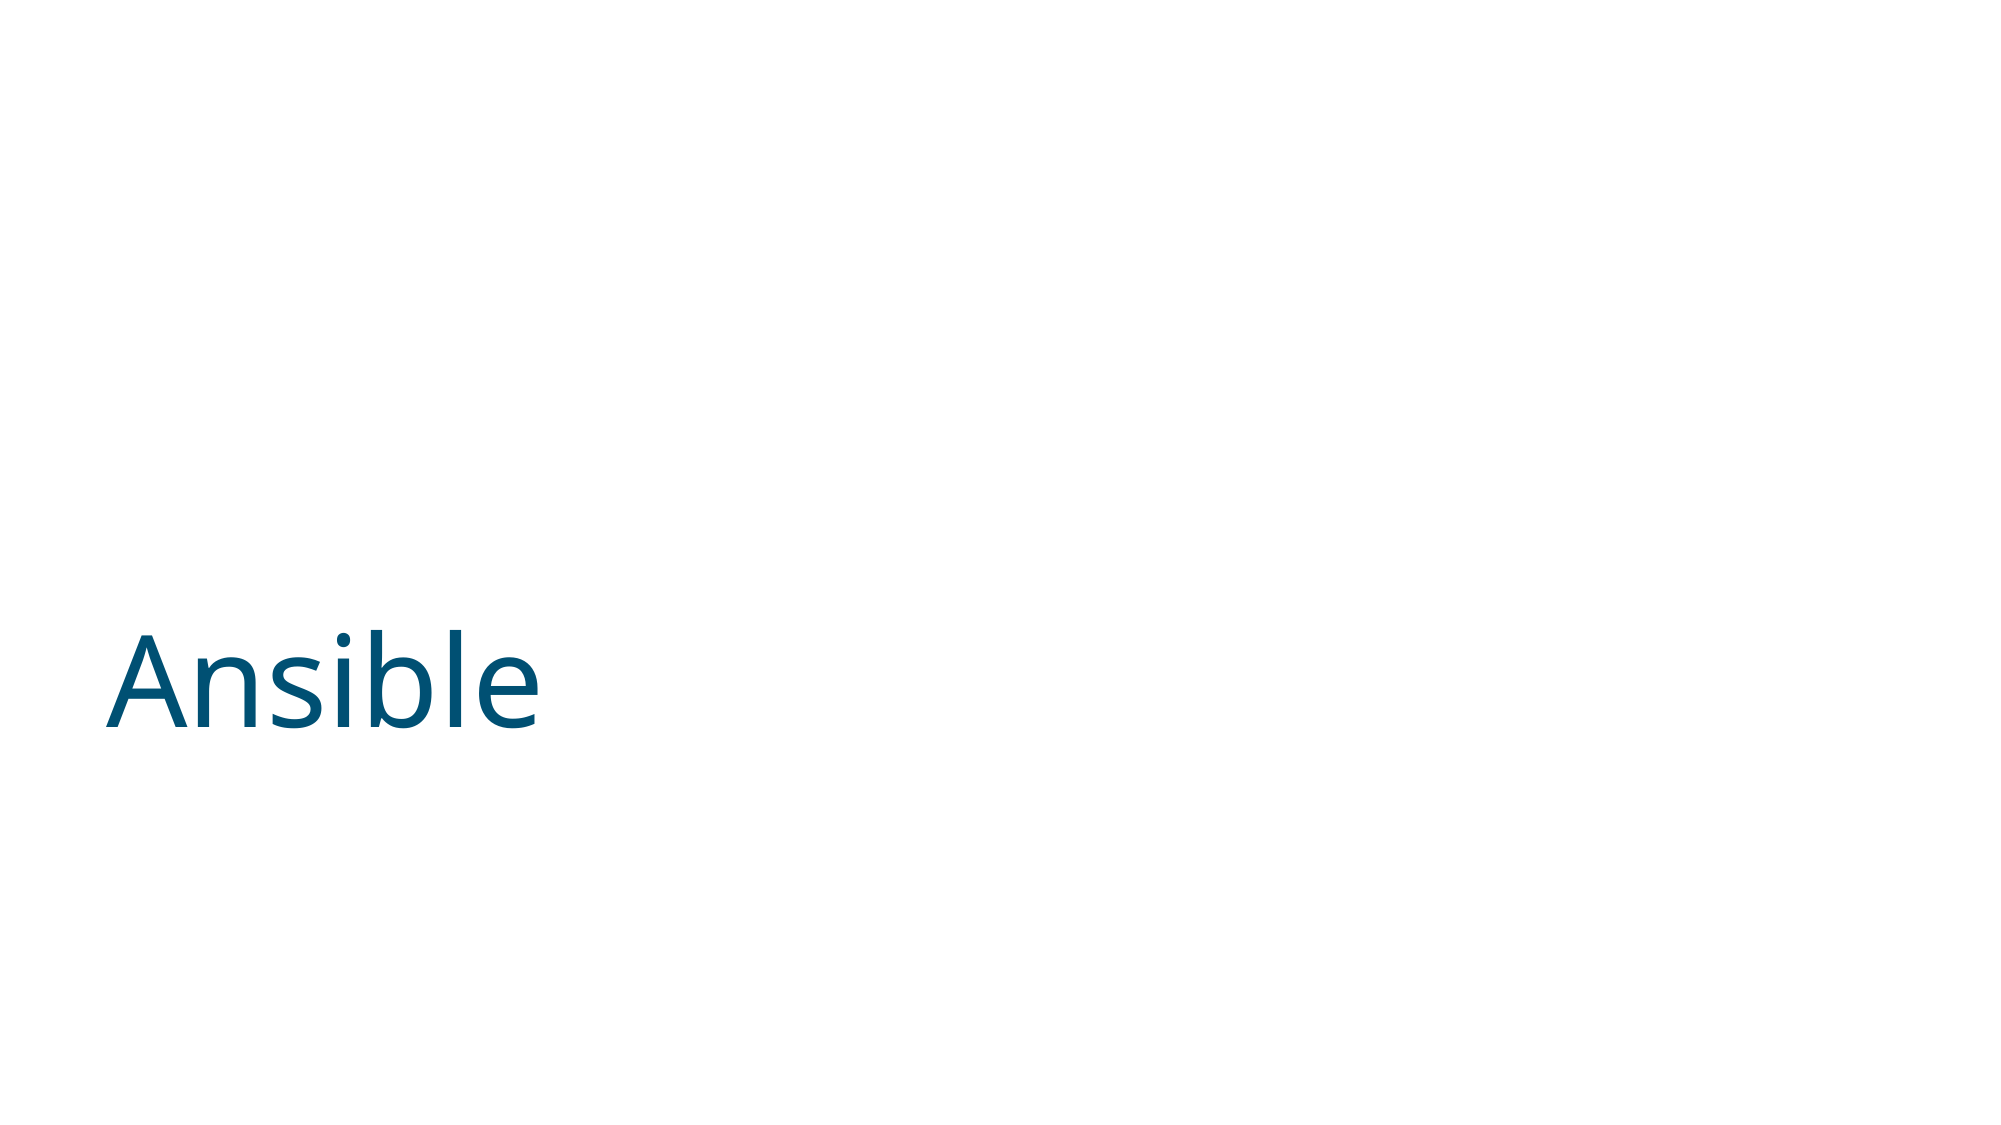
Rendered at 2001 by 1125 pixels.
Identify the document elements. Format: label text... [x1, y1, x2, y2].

title Ansible [91, 200, 1753, 763]
